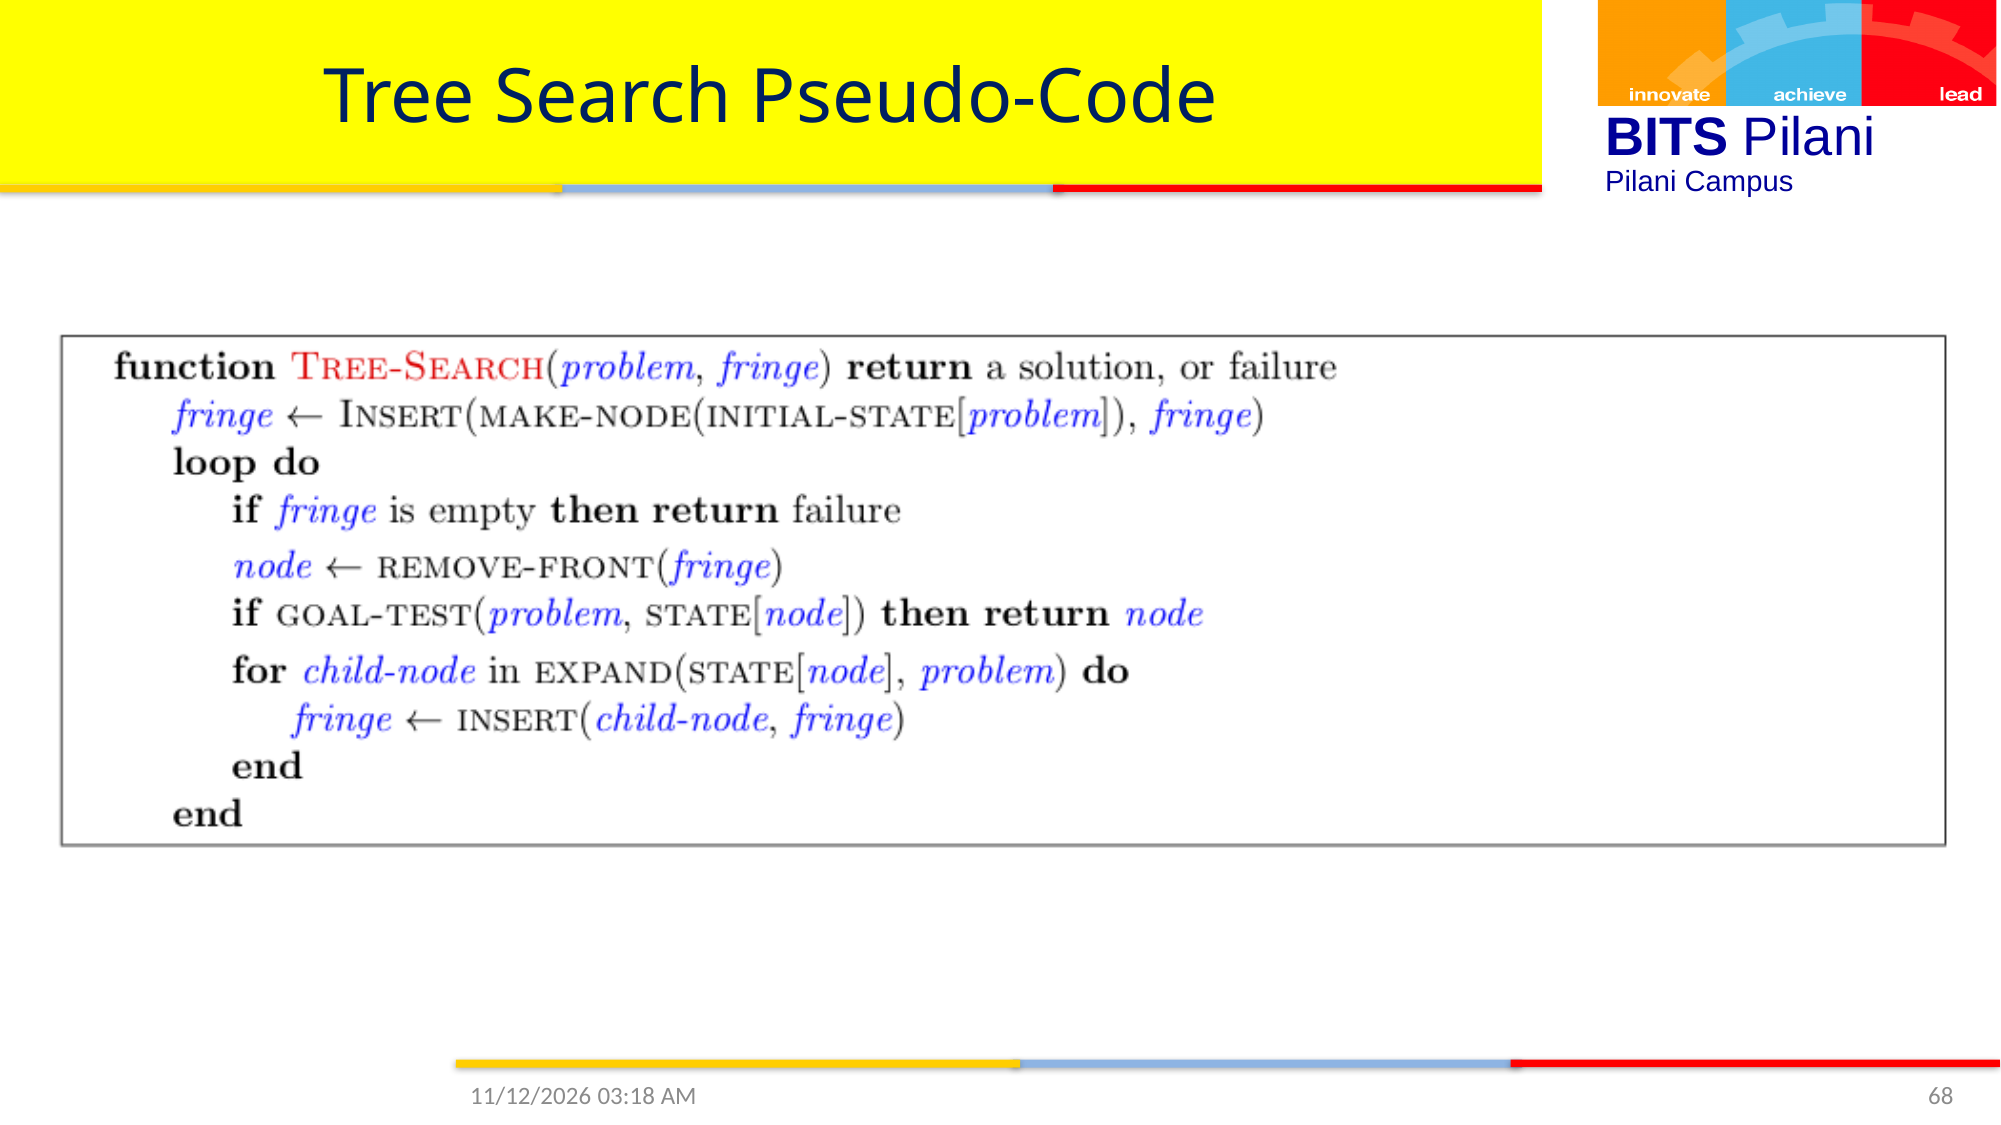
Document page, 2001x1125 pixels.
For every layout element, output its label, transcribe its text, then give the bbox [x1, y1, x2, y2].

picture [49, 324, 1964, 863]
title Tree Search Pseudo-Code [0, 0, 1543, 185]
picture [1597, 0, 1997, 106]
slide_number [455, 1065, 922, 1125]
slide_number 68 [1749, 1065, 1969, 1125]
